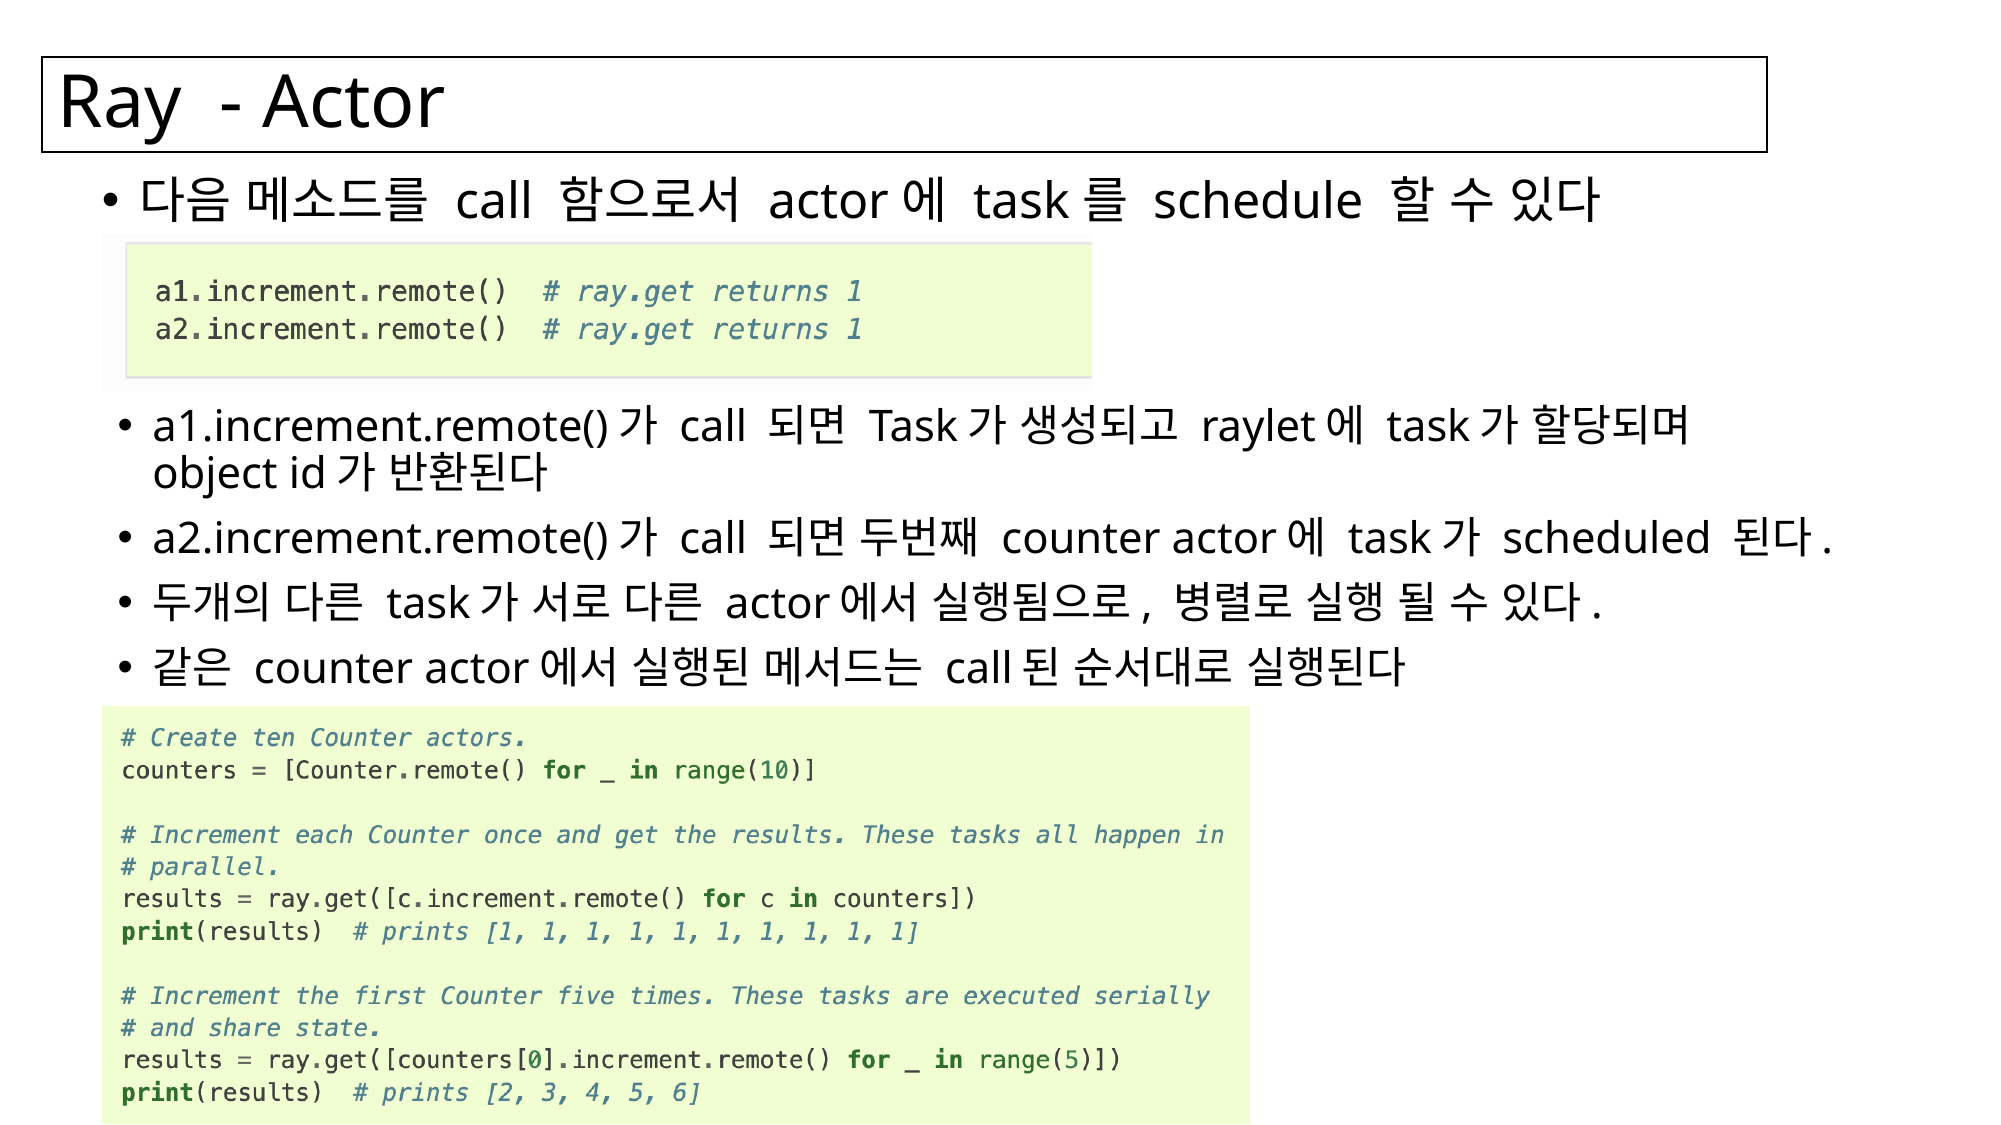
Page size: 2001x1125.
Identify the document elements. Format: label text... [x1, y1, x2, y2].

list 다음 메소드를 call 함으로서 actor에 task를 schedule 할 수 있다 [86, 167, 1812, 389]
picture [102, 234, 1092, 391]
title Ray - Actor [41, 56, 1768, 153]
text_box a1.increment.remote()가 call 되면 Task가 생성되고 raylet에 task가 할당되며 object id가 반환된다 a2.increment.remote()가 call 되면 두번째 counter actor에 task가 scheduled 된다. 두개의 다른 task가 서로 다른 actor에서 실행됨으로, 병렬로 실행 될 수 있다. 같은 counter actor에서 실행된 메서드는 call된 순서대로 실행된다 [102, 396, 1828, 733]
picture [102, 706, 1250, 1124]
